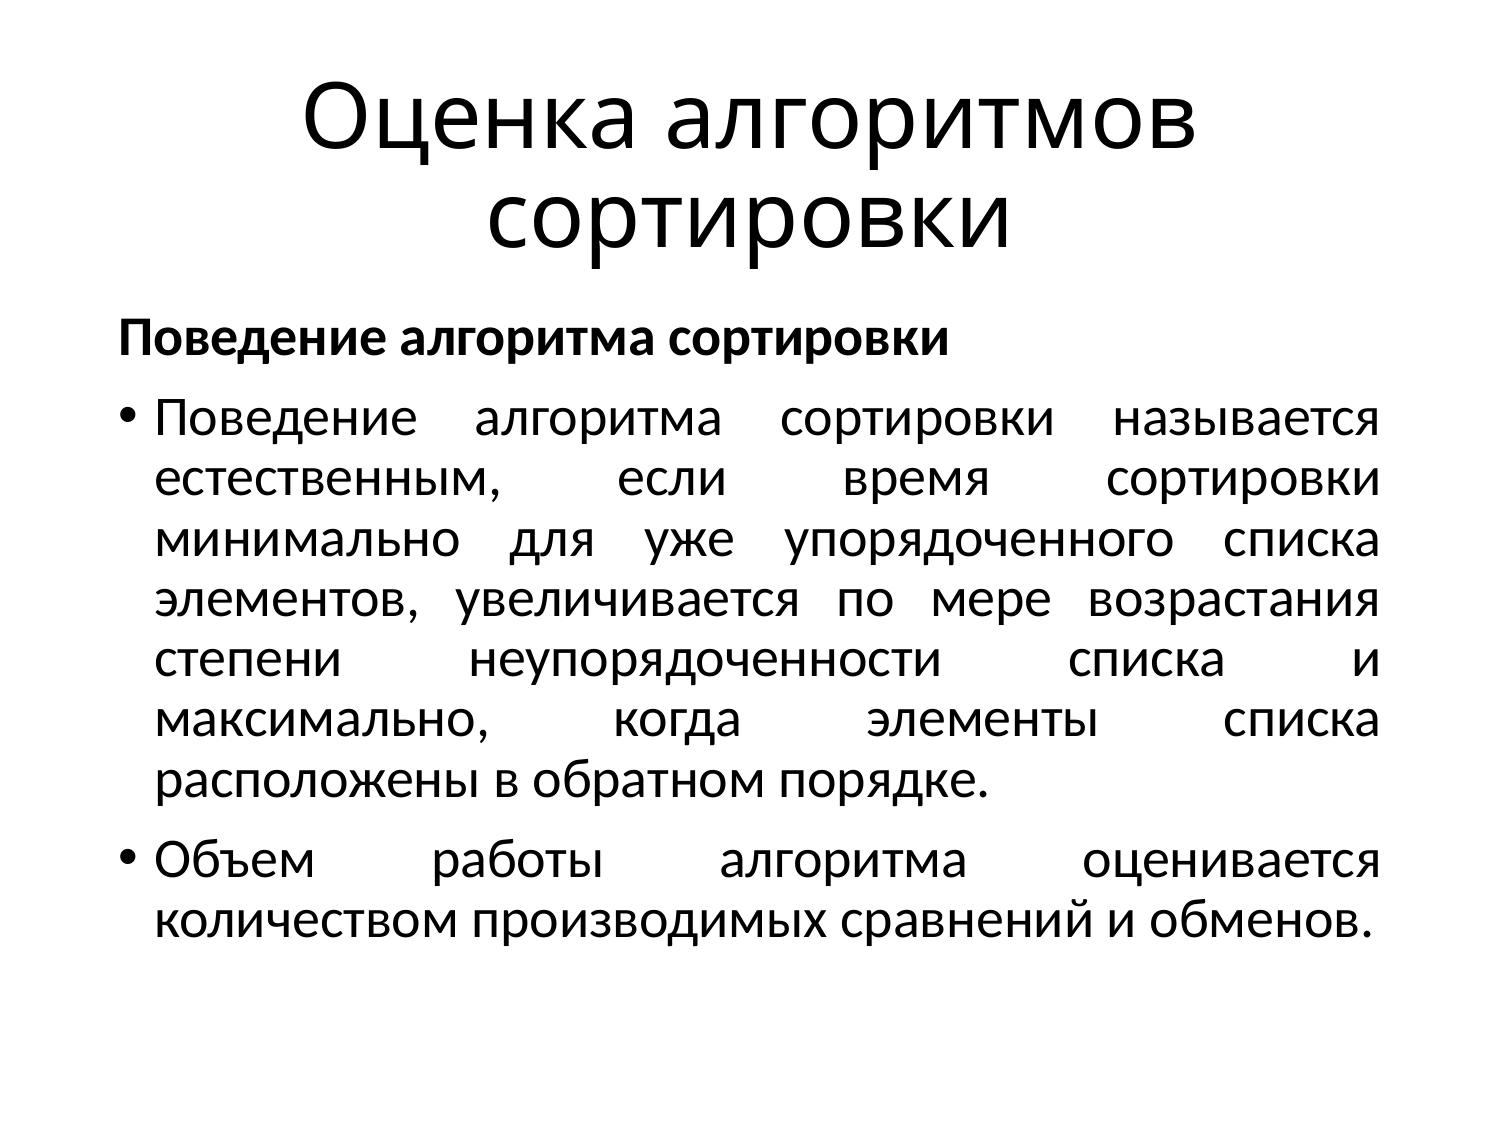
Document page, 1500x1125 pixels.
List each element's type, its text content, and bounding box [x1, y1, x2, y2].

title Оценка алгоритмов сортировки [103, 59, 1397, 278]
list Поведение алгоритма сортировки Поведение алгоритма сортировки называется естественным, если время сортировки минимально для уже упорядоченного списка элементов, увеличивается по мере возрастания степени неупорядоченности списка и максимально, когда элементы списка расположены в обратном порядке. Объем работы алгоритма оценивается количеством производимых сравнений и обменов. [103, 299, 1397, 1014]
